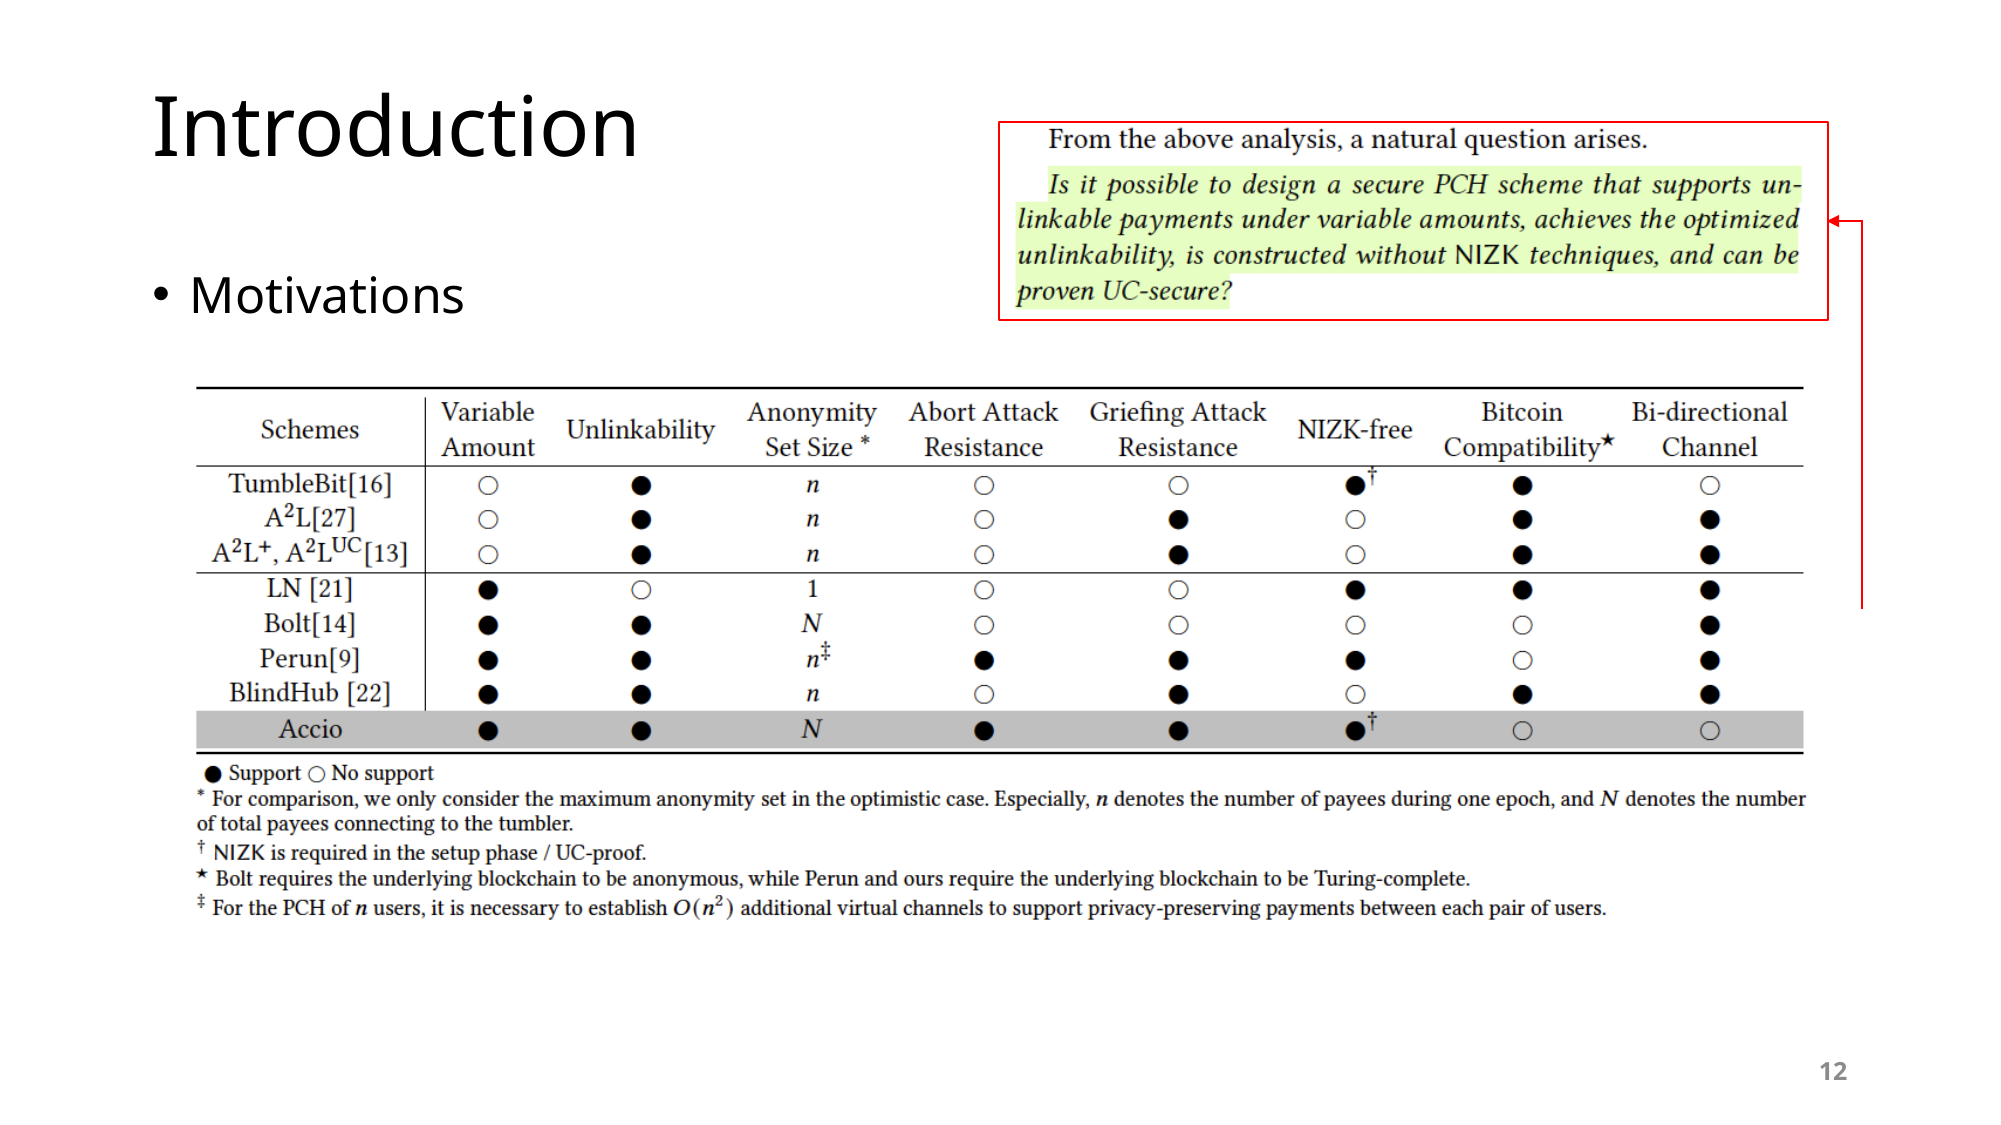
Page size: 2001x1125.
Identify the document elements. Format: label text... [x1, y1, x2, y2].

picture [173, 374, 1827, 928]
title Introduction [137, 59, 1863, 200]
slide_number 12 [1412, 1042, 1863, 1103]
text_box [1826, 221, 1863, 609]
picture [999, 123, 1827, 319]
list Motivations [137, 225, 1863, 992]
